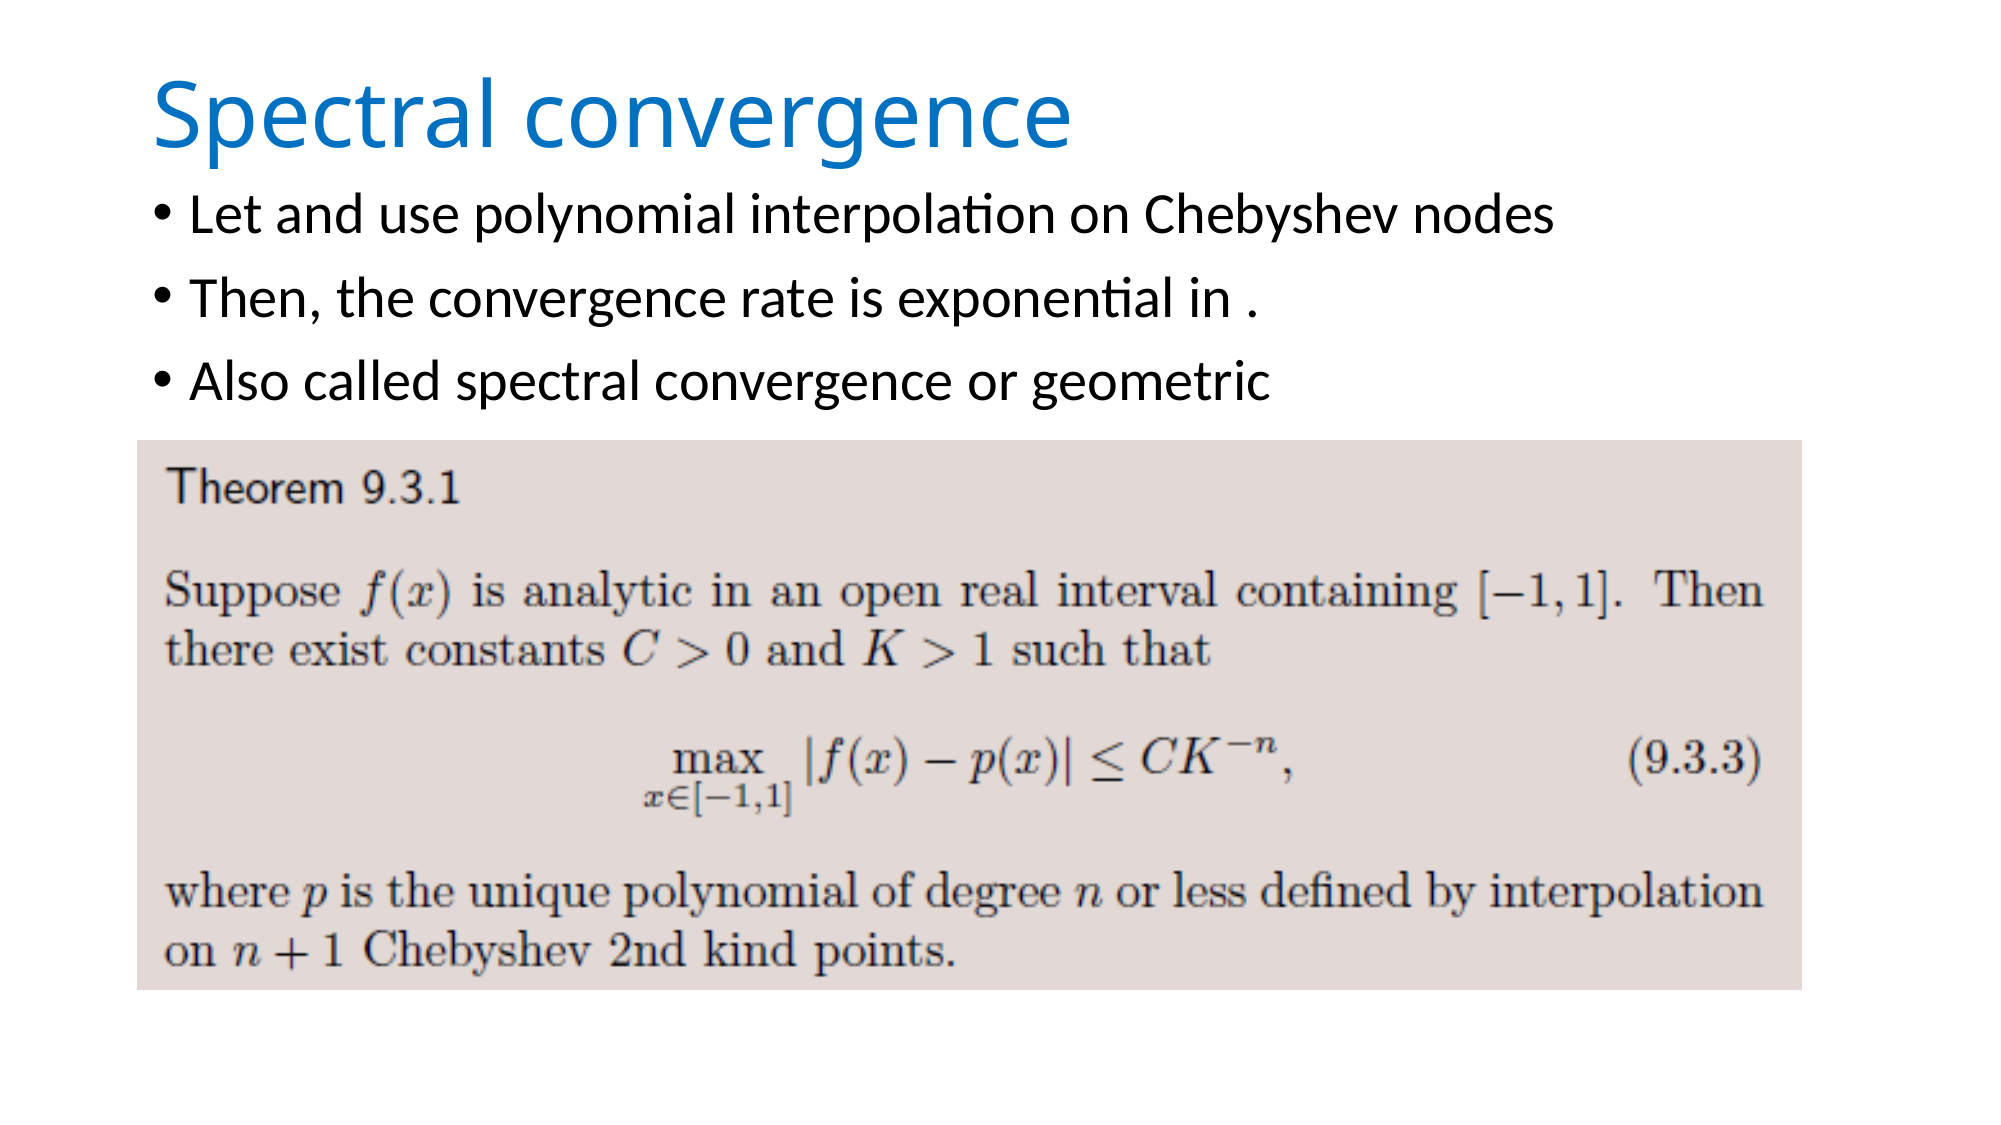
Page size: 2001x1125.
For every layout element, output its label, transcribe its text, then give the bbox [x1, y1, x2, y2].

picture [137, 440, 1802, 990]
title Spectral convergence [137, 59, 1863, 176]
